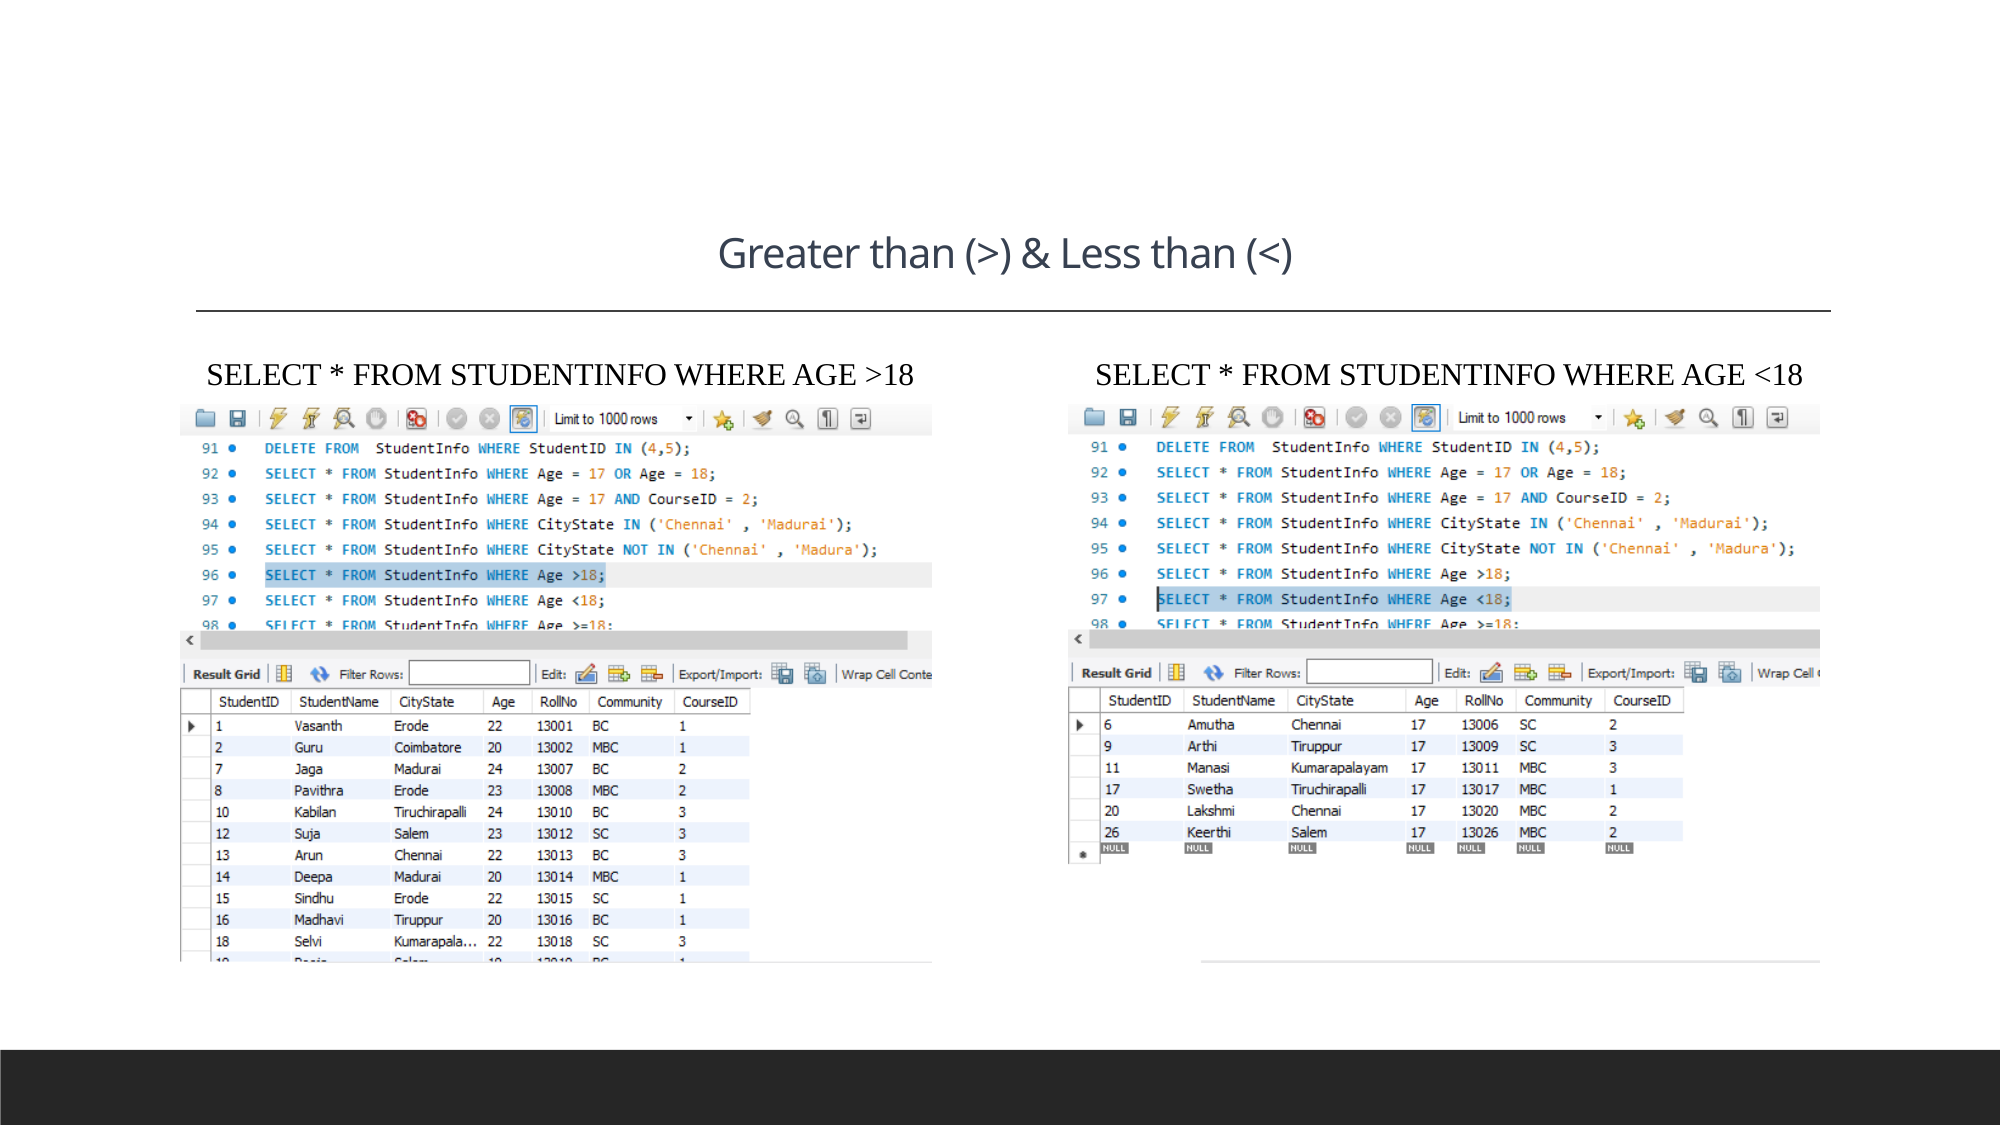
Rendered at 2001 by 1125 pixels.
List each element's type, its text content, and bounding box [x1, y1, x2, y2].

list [1068, 404, 1821, 964]
title Greater than (>) & Less than (<) [180, 47, 1830, 285]
list SELECT * FROM StudentInfo WHERE Age <18 [1068, 337, 1830, 405]
list SELECT * FROM StudentInfo WHERE Age >18 [180, 337, 942, 405]
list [179, 404, 932, 964]
